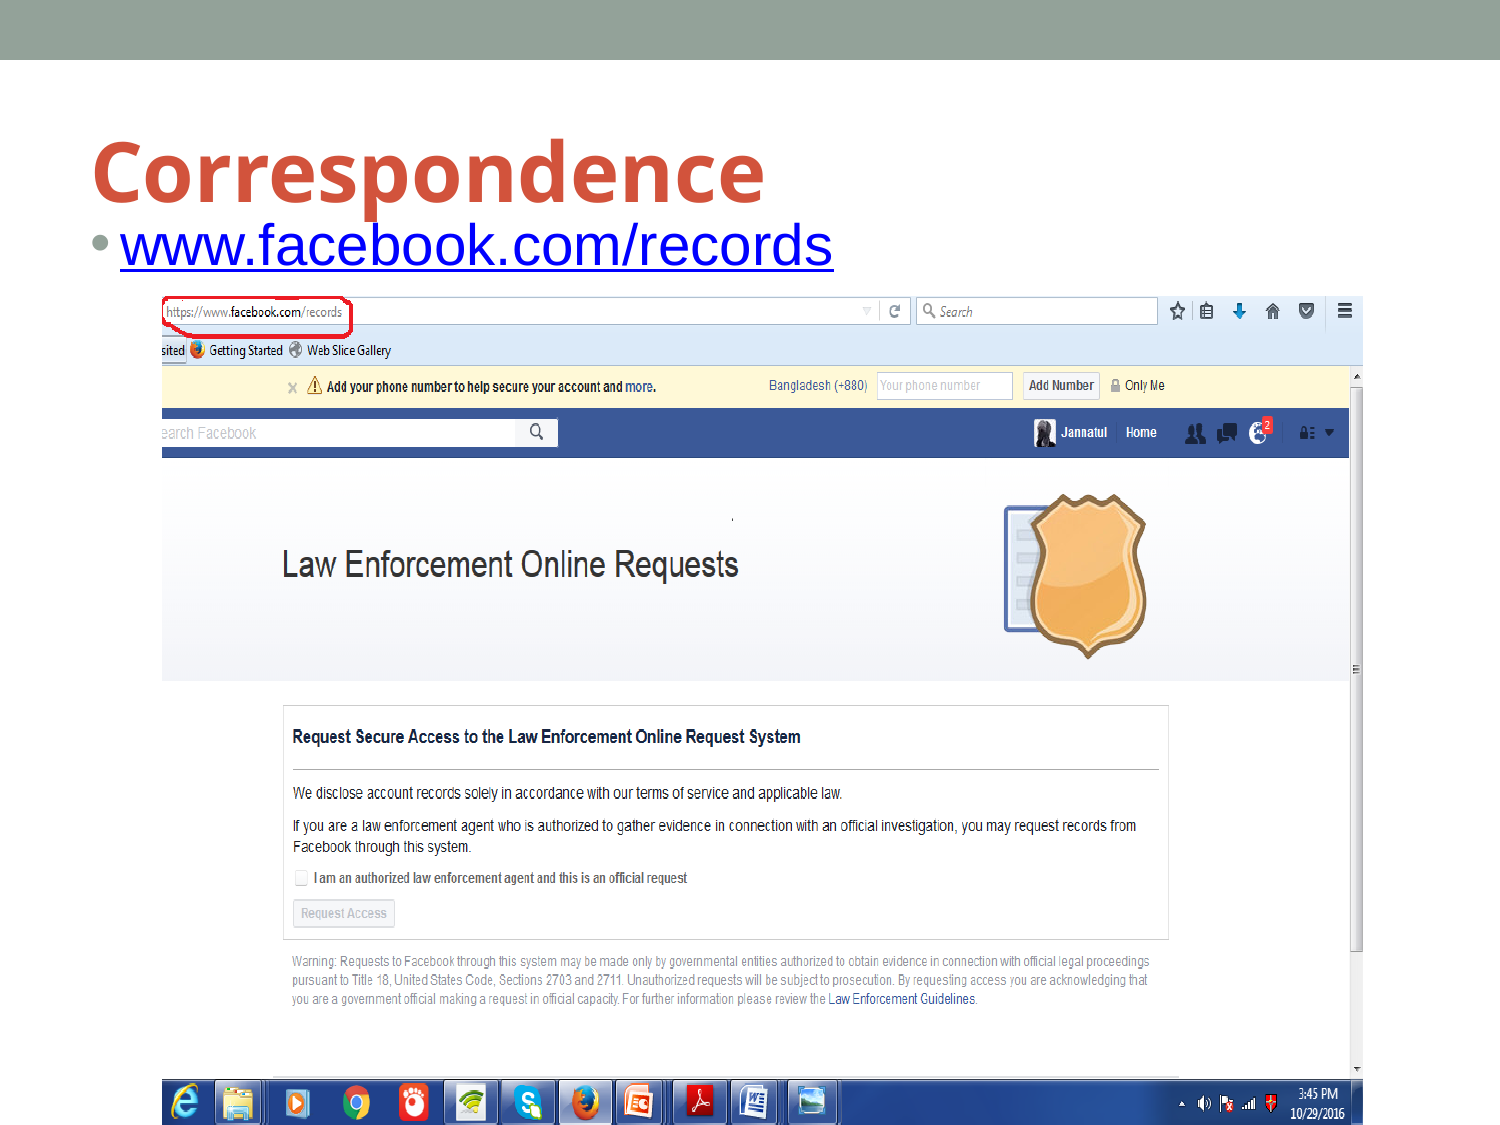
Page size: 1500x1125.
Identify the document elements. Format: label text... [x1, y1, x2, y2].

list www.facebook.com/records [75, 200, 1425, 1005]
title Correspondence [75, 87, 1425, 200]
picture [162, 296, 1363, 1125]
